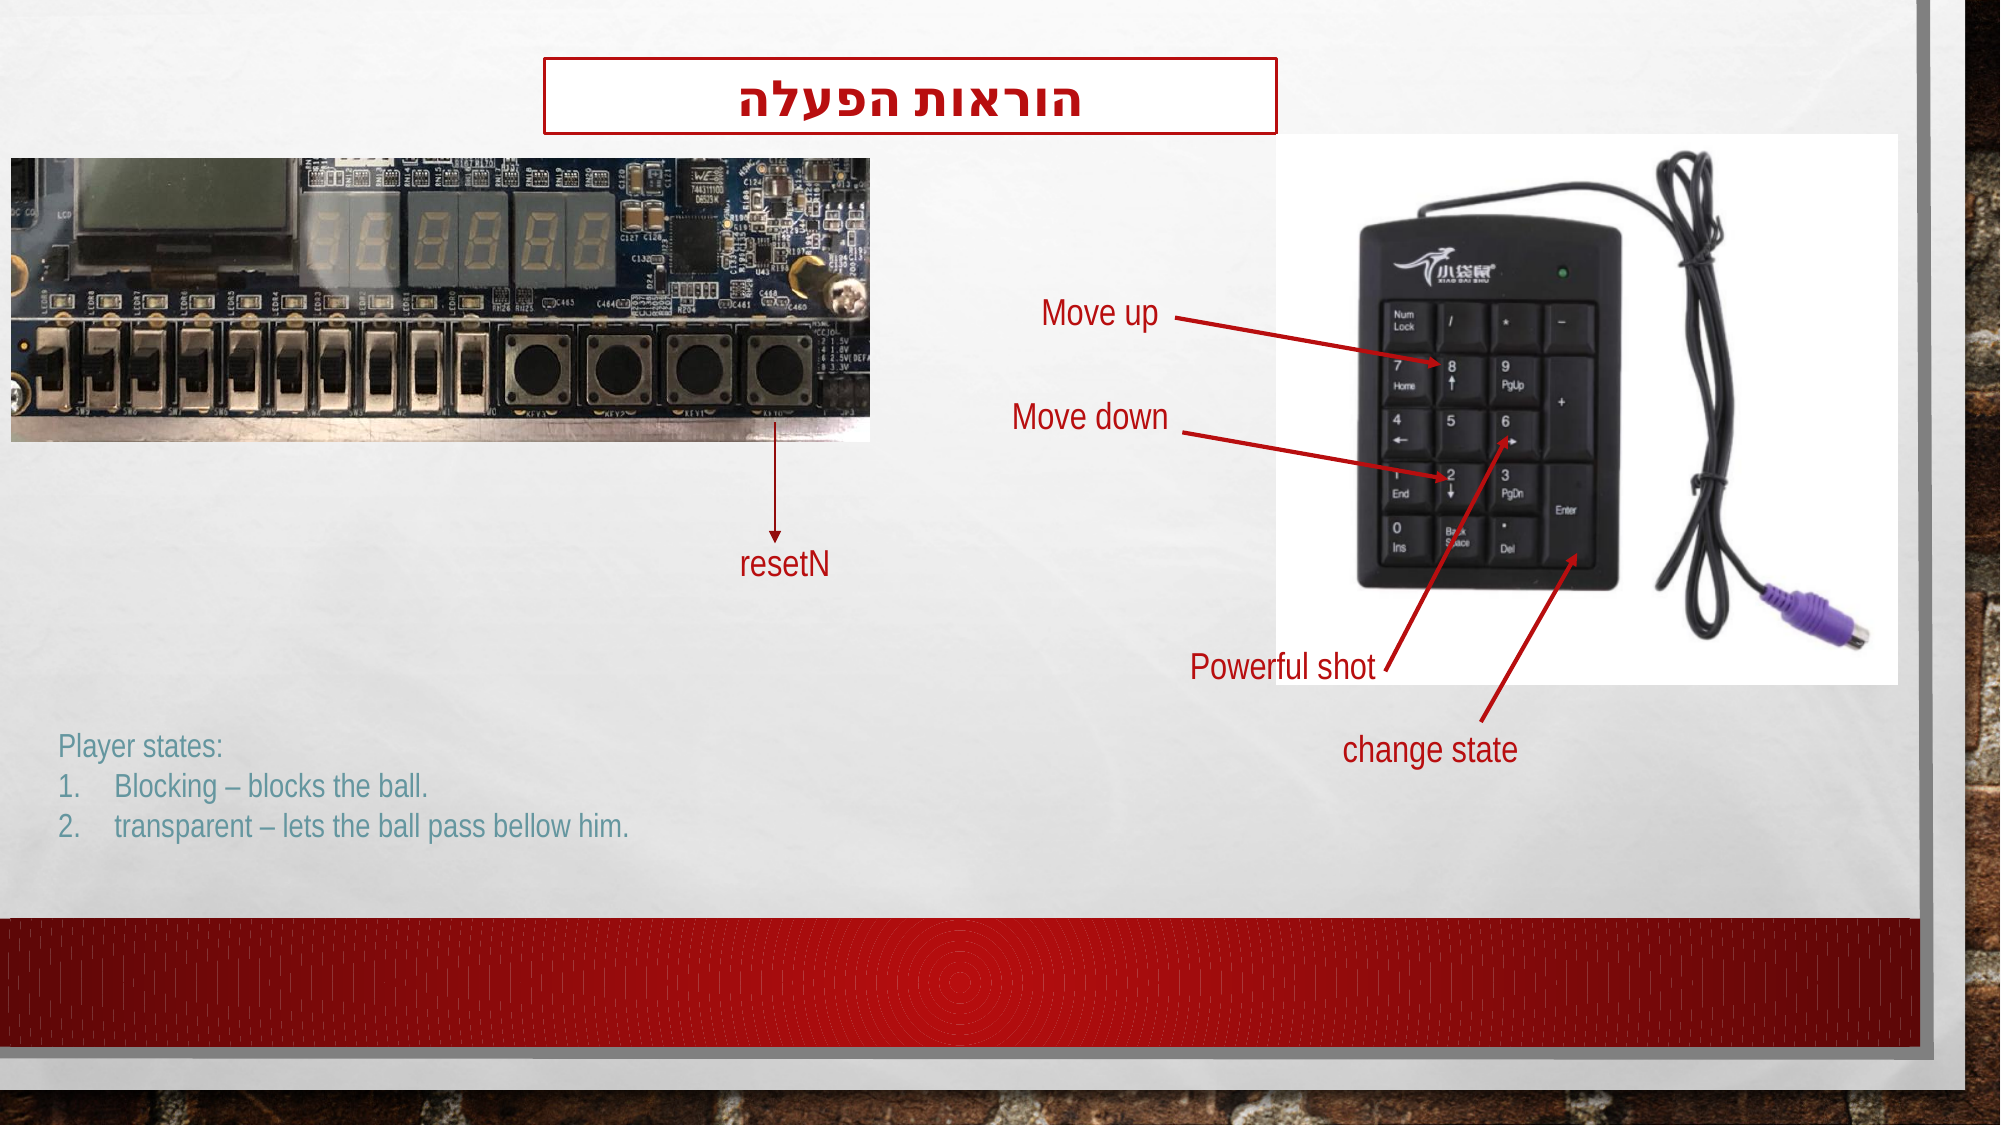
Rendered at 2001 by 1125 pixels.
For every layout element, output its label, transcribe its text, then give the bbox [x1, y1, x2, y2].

text_box resetN [724, 531, 953, 592]
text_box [1385, 434, 1509, 672]
text_box Move down [997, 385, 1225, 445]
text_box Player states: Blocking – blocks the ball. transparent – lets the ball pass bellow him. [43, 717, 667, 852]
picture [10, 158, 870, 442]
text_box Move up [1026, 280, 1255, 341]
picture [1276, 134, 1899, 685]
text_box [1174, 317, 1442, 365]
picture [0, 0, 2000, 1125]
text_box הוראות הפעלה [543, 57, 1278, 135]
text_box Powerful shot [1174, 634, 1403, 694]
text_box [1480, 552, 1578, 723]
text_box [1182, 432, 1449, 480]
picture [1276, 480, 1480, 685]
text_box change state [1327, 717, 1556, 777]
